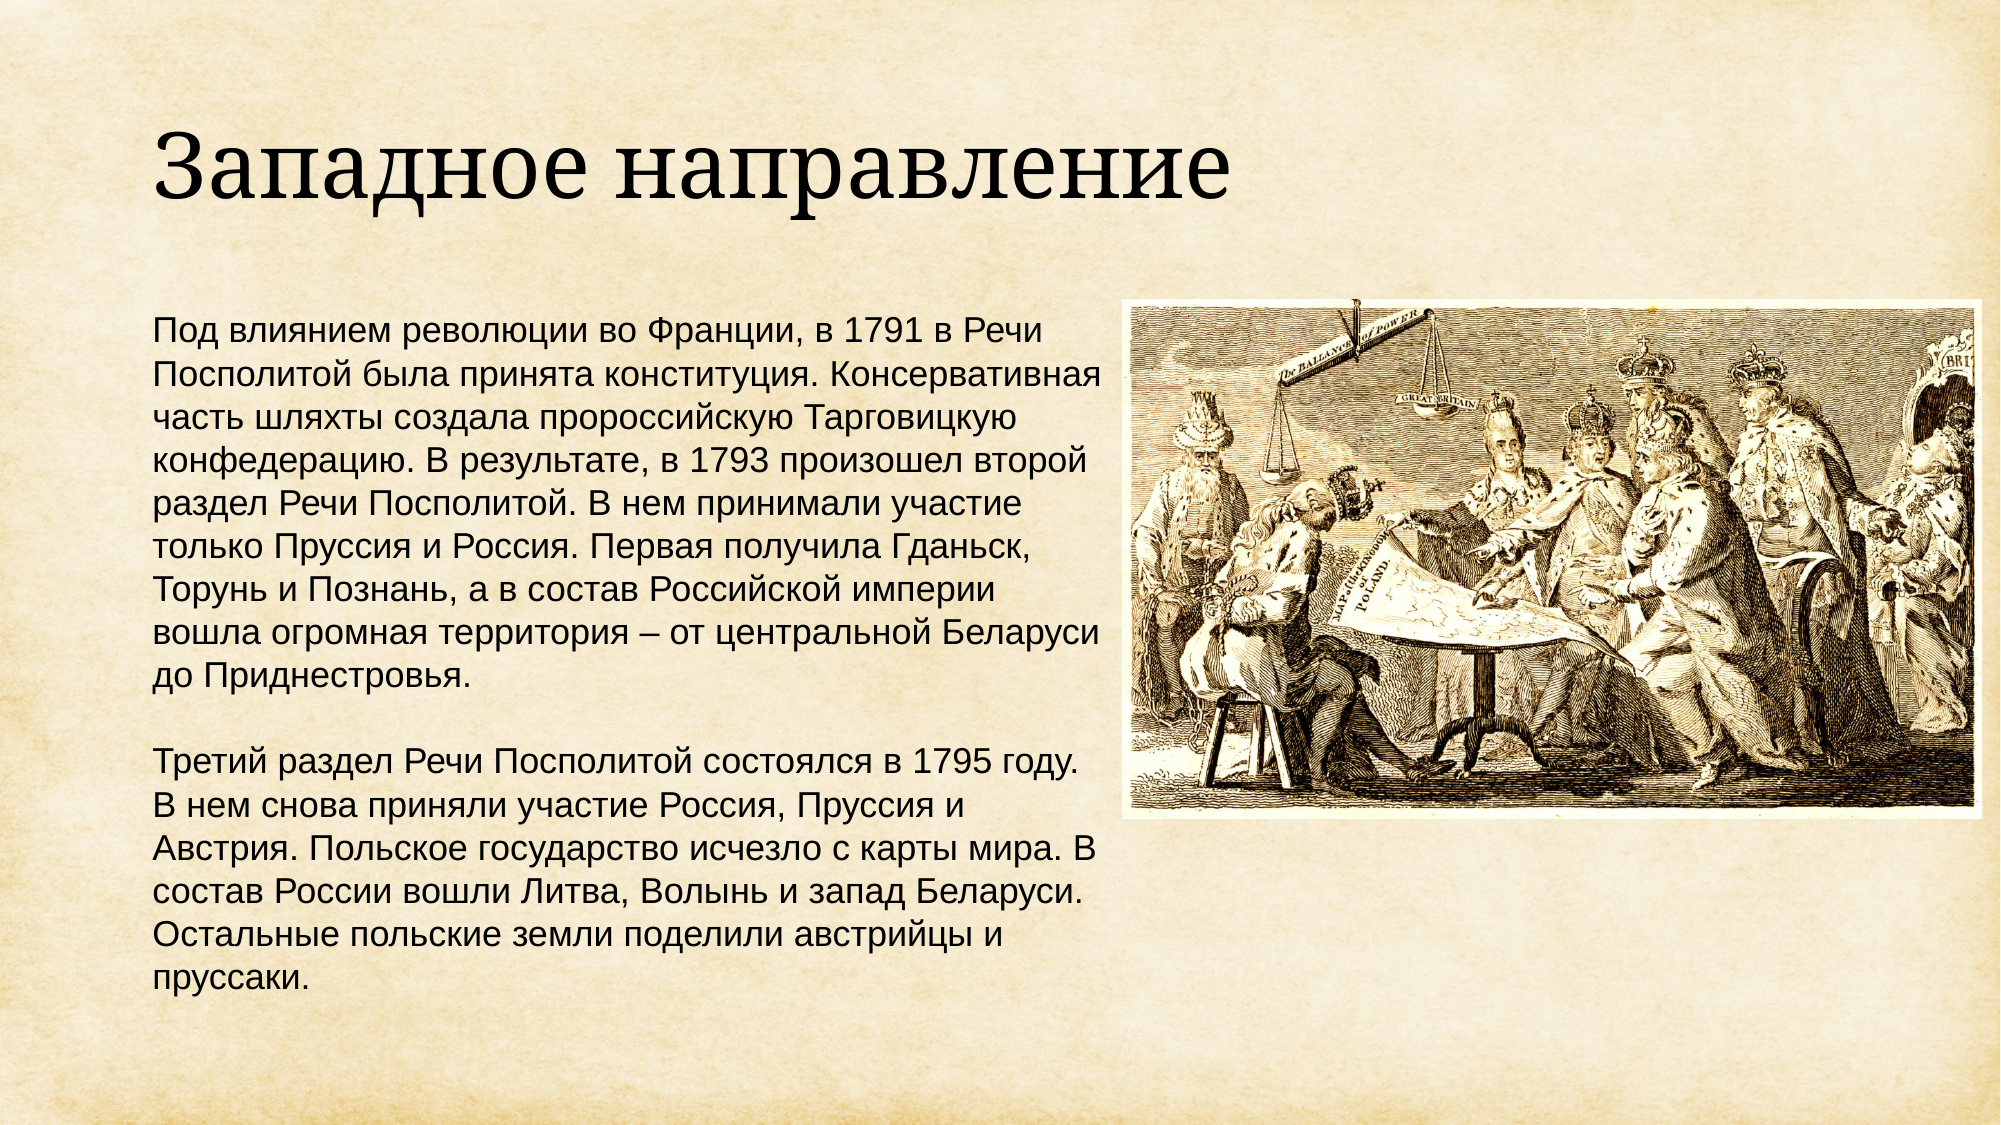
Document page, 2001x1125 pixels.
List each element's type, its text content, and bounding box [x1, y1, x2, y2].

picture [0, 0, 2001, 1125]
title Западное направление [137, 59, 1863, 278]
list Под влиянием революции во Франции, в 1791 в Речи Посполитой была принята конституция. Консервативная часть шляхты создала пророссийскую Тарговицкую конфедерацию. В результате, в 1793 произошел второй раздел Речи Посполитой. В нем принимали участие только Пруссия и Россия. Первая получила Гданьск, Торунь и Познань, а в состав Российской империи вошла огромная территория – от центральной Беларуси до Приднестровья. Третий раздел Речи Посполитой состоялся в 1795 году. В нем снова приняли участие Россия, Пруссия и Австрия. Польское государство исчезло с карты мира. В состав России вошли Литва, Волынь и запад Беларуси. Остальные польские земли поделили австрийцы и пруссаки. [137, 299, 1122, 1014]
